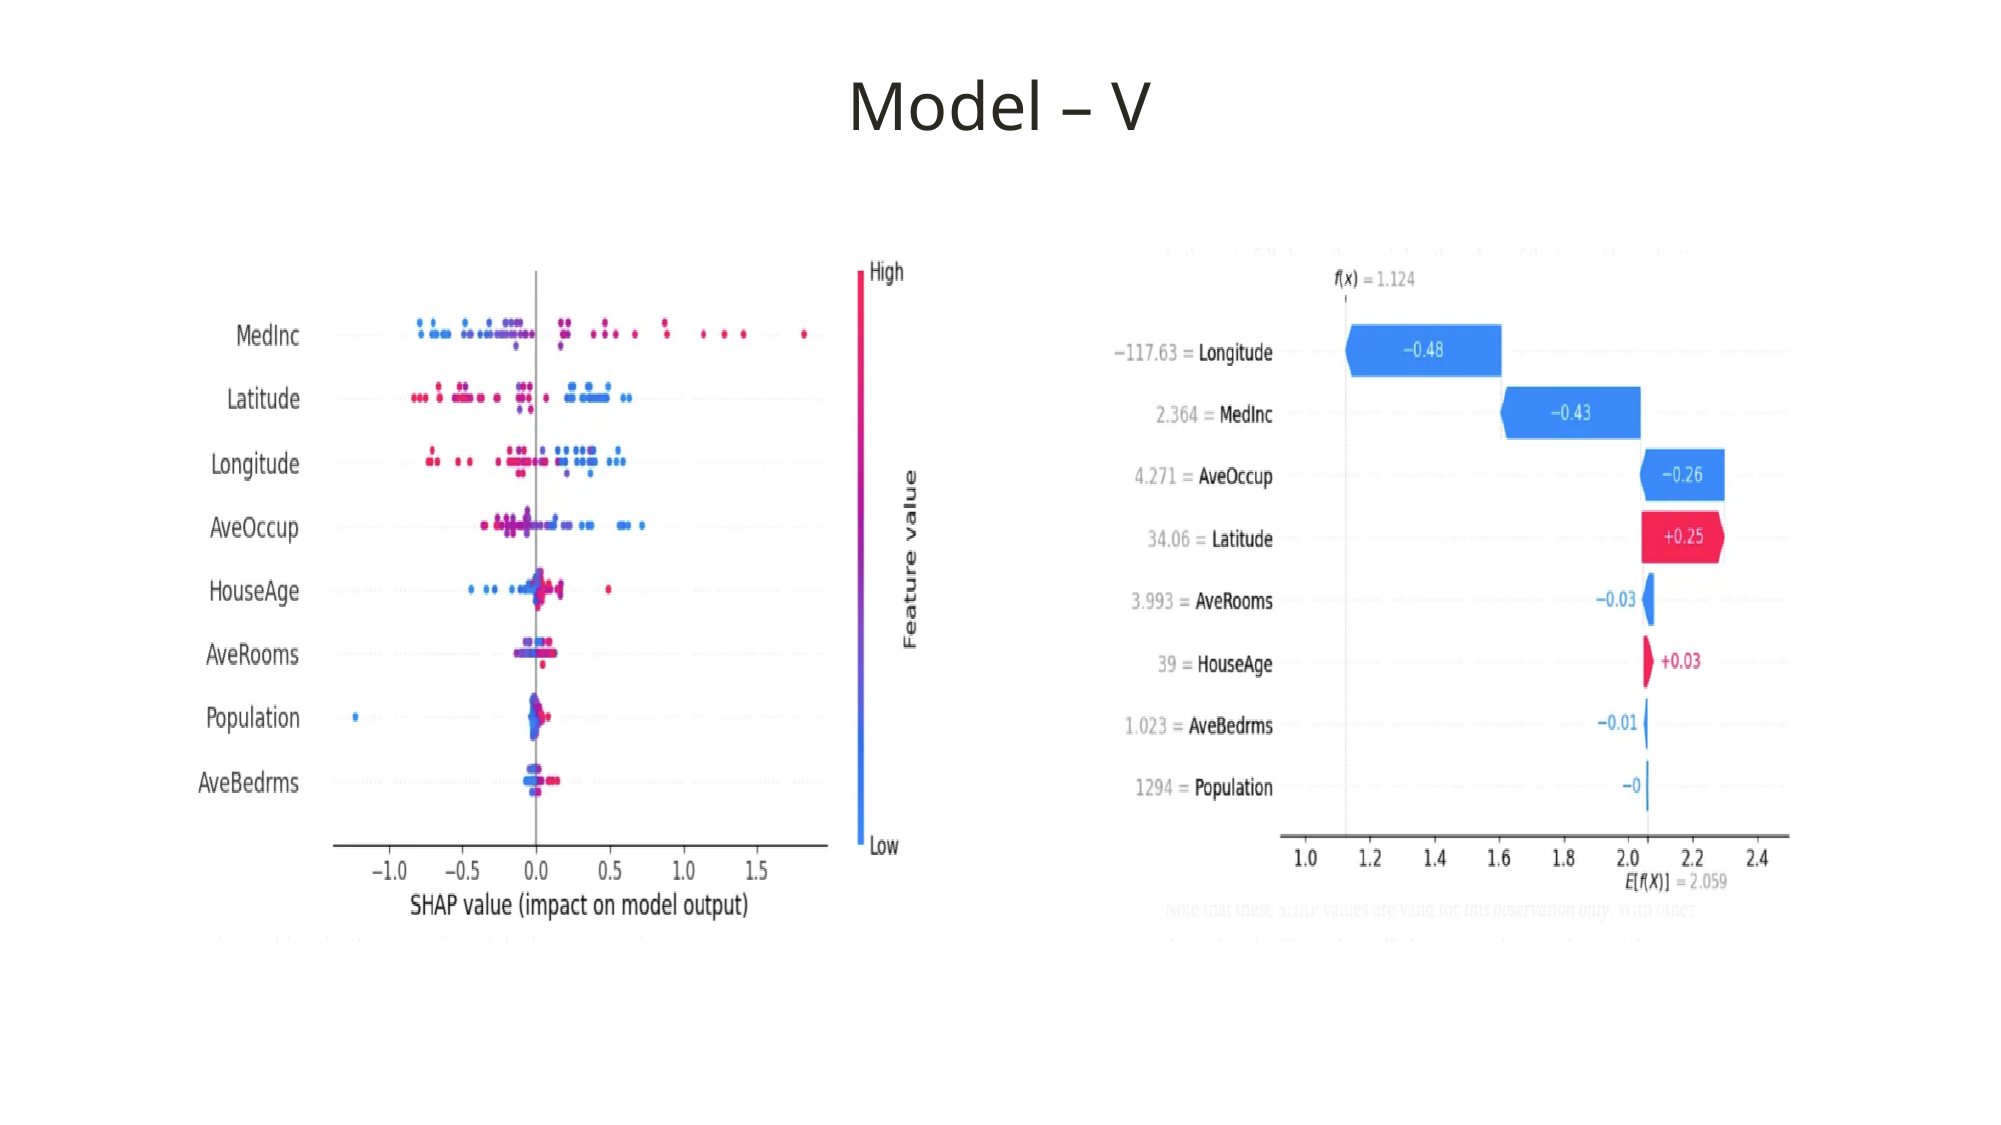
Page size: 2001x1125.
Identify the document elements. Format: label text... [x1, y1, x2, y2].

text_box Model – V [0, 60, 2000, 144]
picture [1069, 248, 1856, 942]
picture [161, 248, 975, 942]
